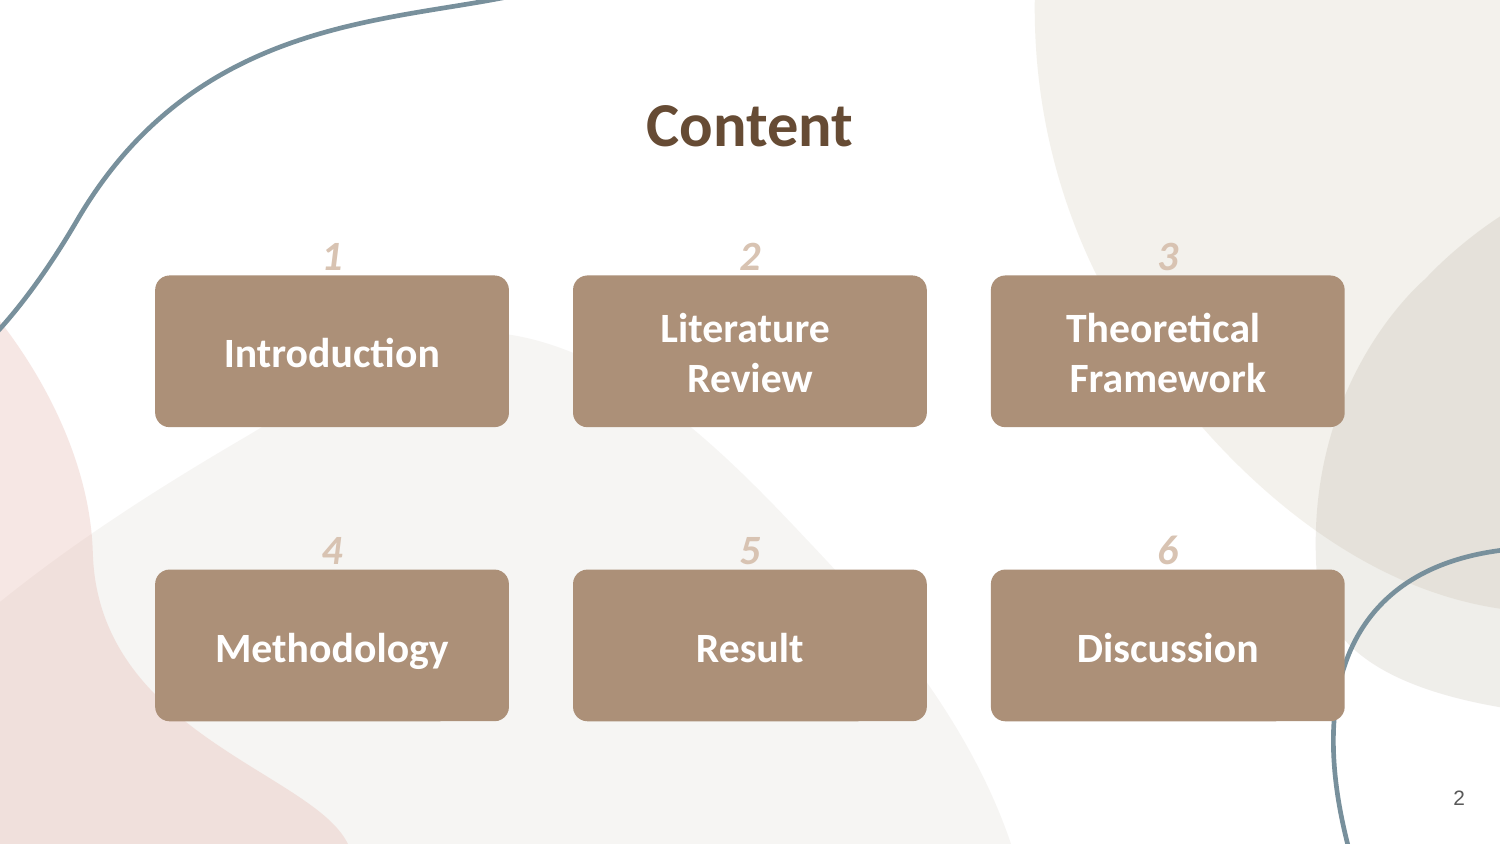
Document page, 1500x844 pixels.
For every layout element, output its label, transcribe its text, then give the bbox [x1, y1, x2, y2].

title 3 [1083, 223, 1253, 276]
title 4 [247, 517, 417, 570]
title 2 [665, 223, 835, 276]
title 1 [247, 223, 417, 276]
text_box Methodology [155, 569, 509, 722]
text_box Literature Review [573, 275, 927, 428]
text_box Theoretical Framework [990, 275, 1345, 428]
title 5 [665, 517, 835, 570]
text_box Discussion [990, 569, 1345, 722]
text_box ‹#› [1389, 764, 1480, 830]
text_box Result [573, 569, 927, 722]
title 6 [1083, 517, 1253, 570]
title Content [118, 67, 1382, 176]
text_box Introduction [155, 275, 509, 428]
